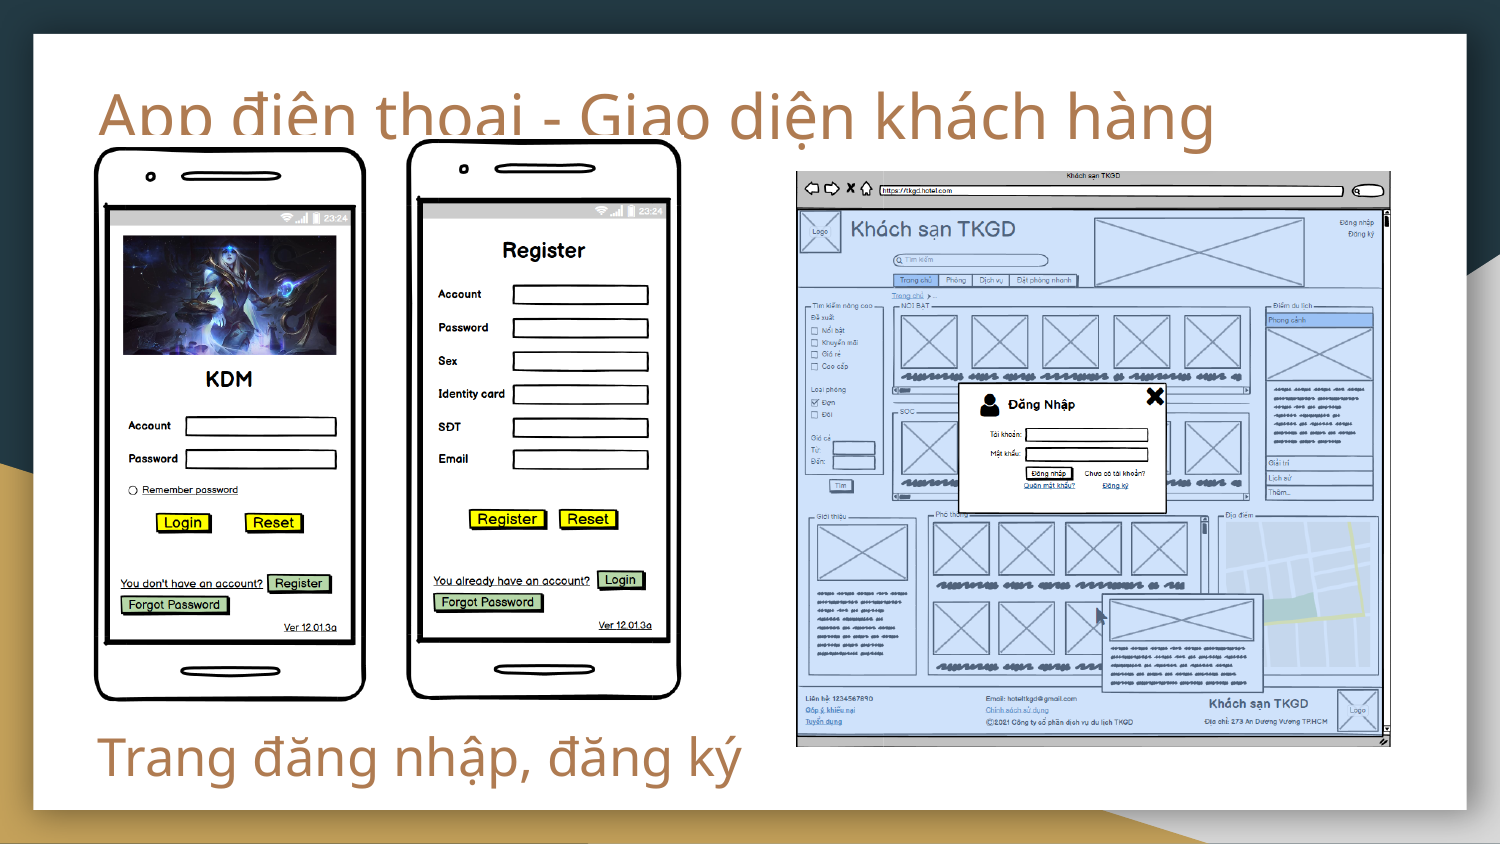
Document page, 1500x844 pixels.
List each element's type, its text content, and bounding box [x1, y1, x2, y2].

title App điện thoại - Giao diện khách hàng [82, 62, 1314, 219]
picture [796, 171, 1392, 747]
title Trang đăng nhập, đăng ký [82, 708, 826, 803]
picture [82, 134, 371, 709]
picture [401, 134, 684, 702]
